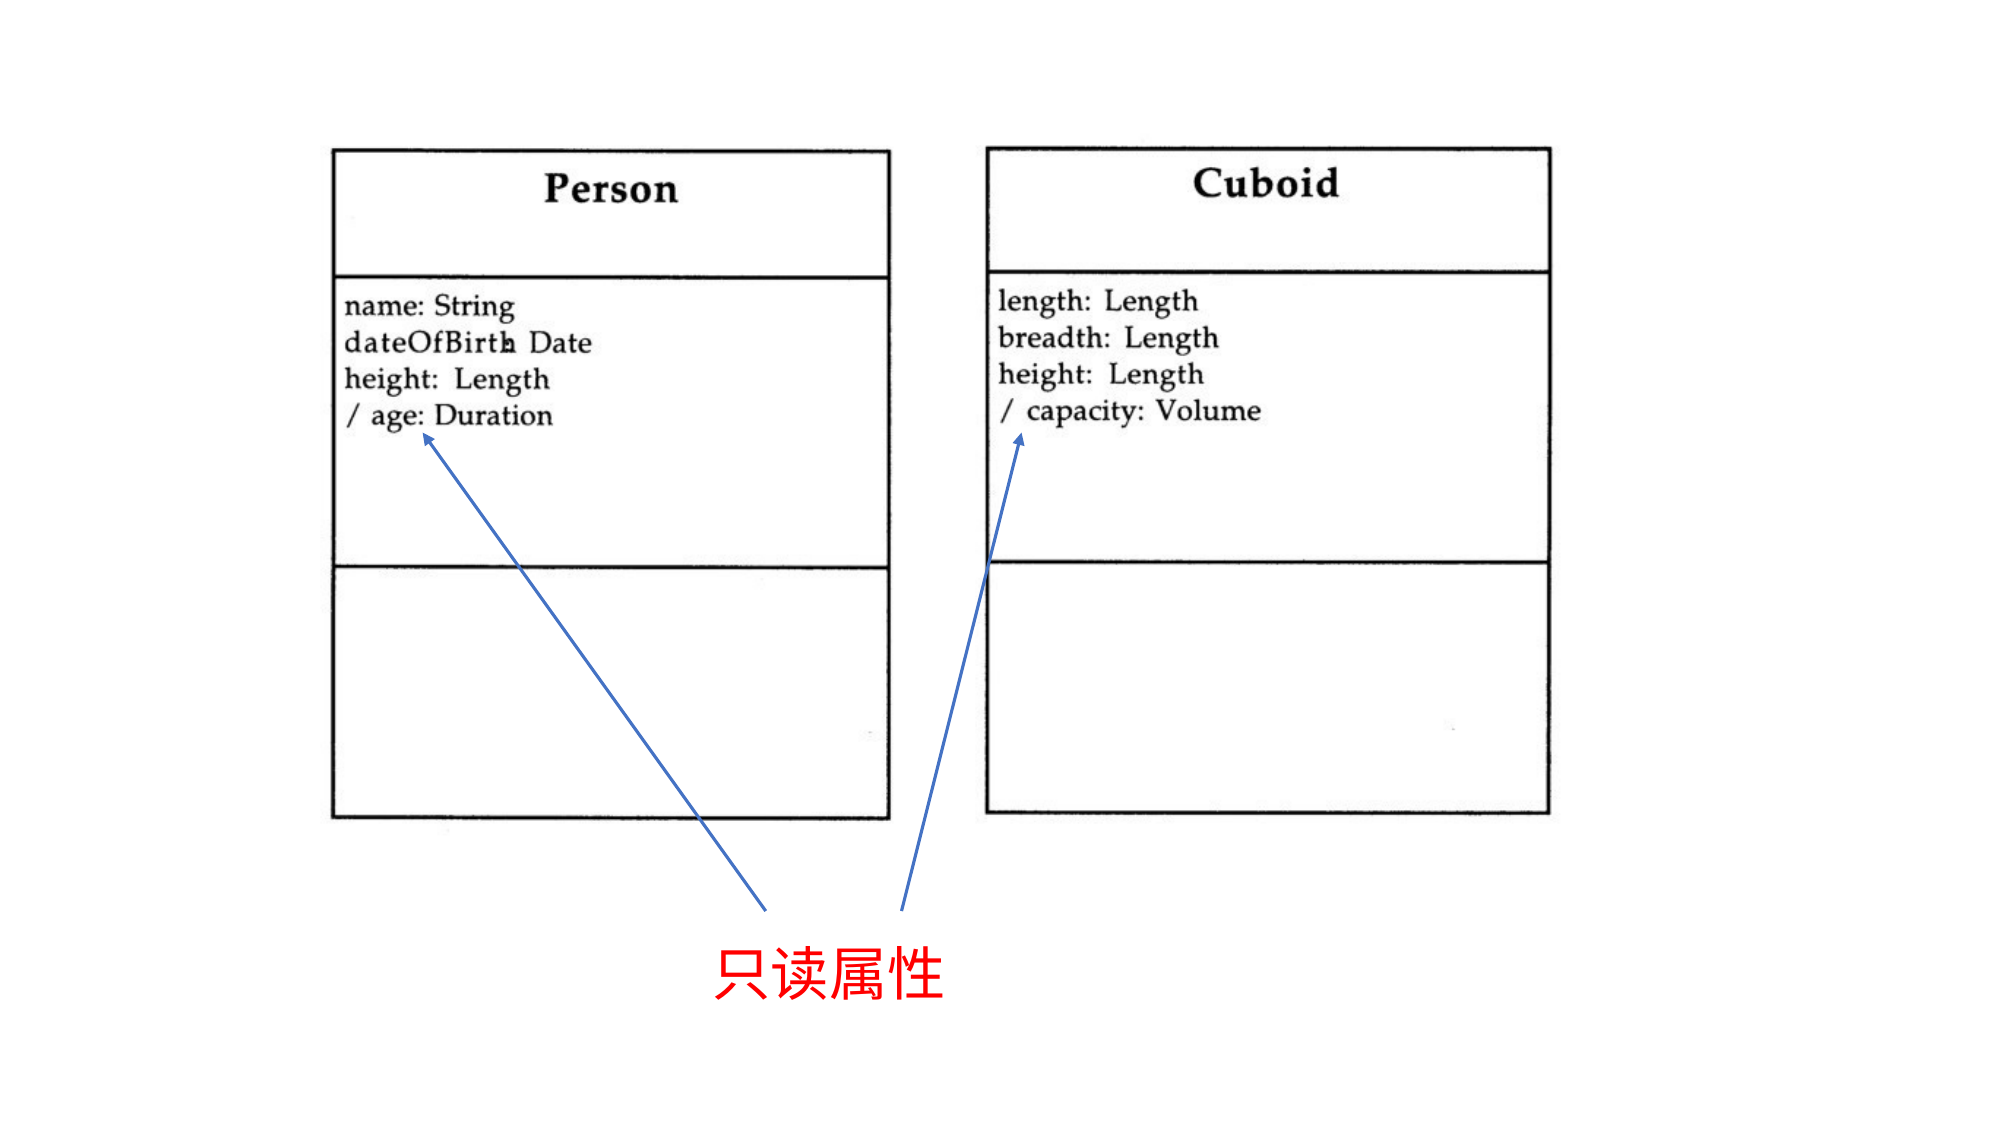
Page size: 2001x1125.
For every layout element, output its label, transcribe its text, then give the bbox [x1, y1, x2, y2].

text_box 只读属性 [682, 929, 976, 1015]
picture [308, 128, 1578, 837]
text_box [901, 432, 1022, 912]
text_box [422, 432, 766, 912]
